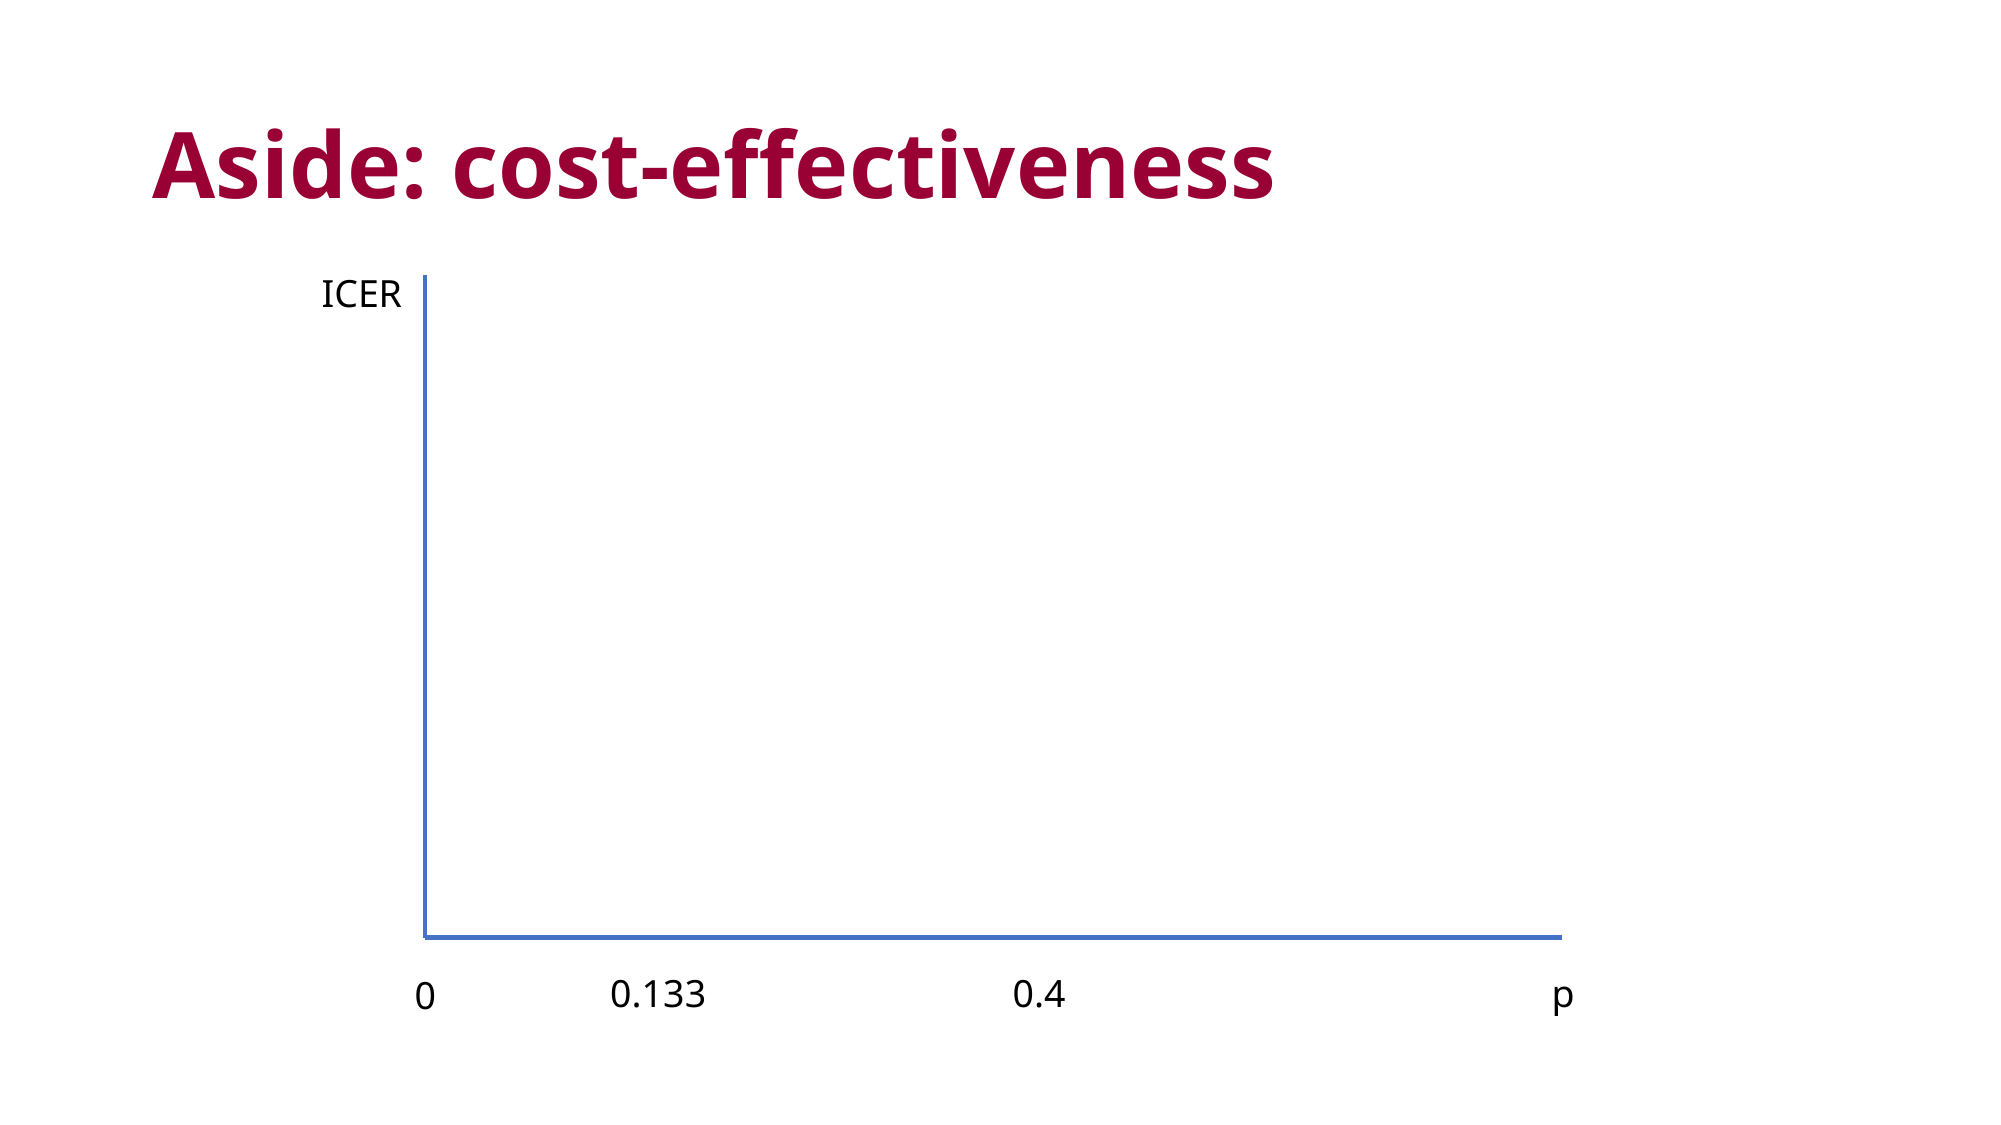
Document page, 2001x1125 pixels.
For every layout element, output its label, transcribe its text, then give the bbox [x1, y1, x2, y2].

text_box 0 [399, 964, 452, 1025]
text_box 0.4 [997, 962, 1081, 1023]
text_box ICER [306, 262, 417, 323]
text_box 0.133 [595, 962, 721, 1023]
text_box p [1536, 962, 1590, 1023]
title Aside: cost-effectiveness [137, 59, 1863, 278]
